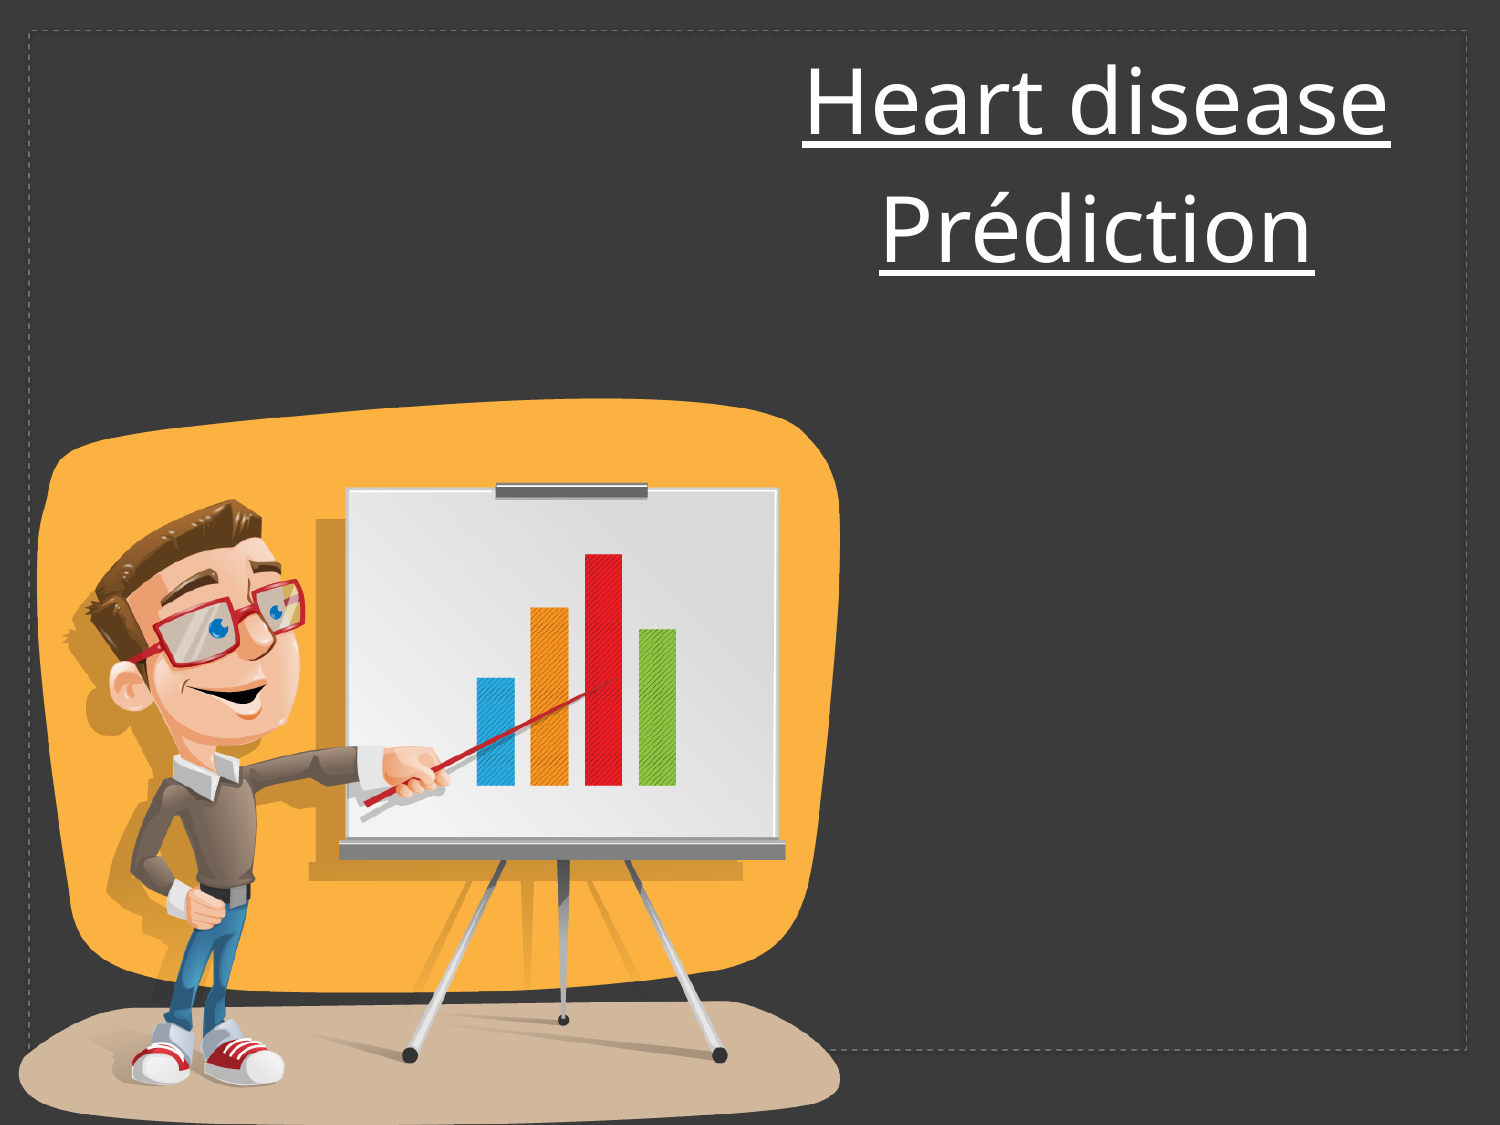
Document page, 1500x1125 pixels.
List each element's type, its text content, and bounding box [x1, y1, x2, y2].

picture [17, 396, 840, 1125]
list Heart disease Prédiction [572, 42, 1500, 243]
